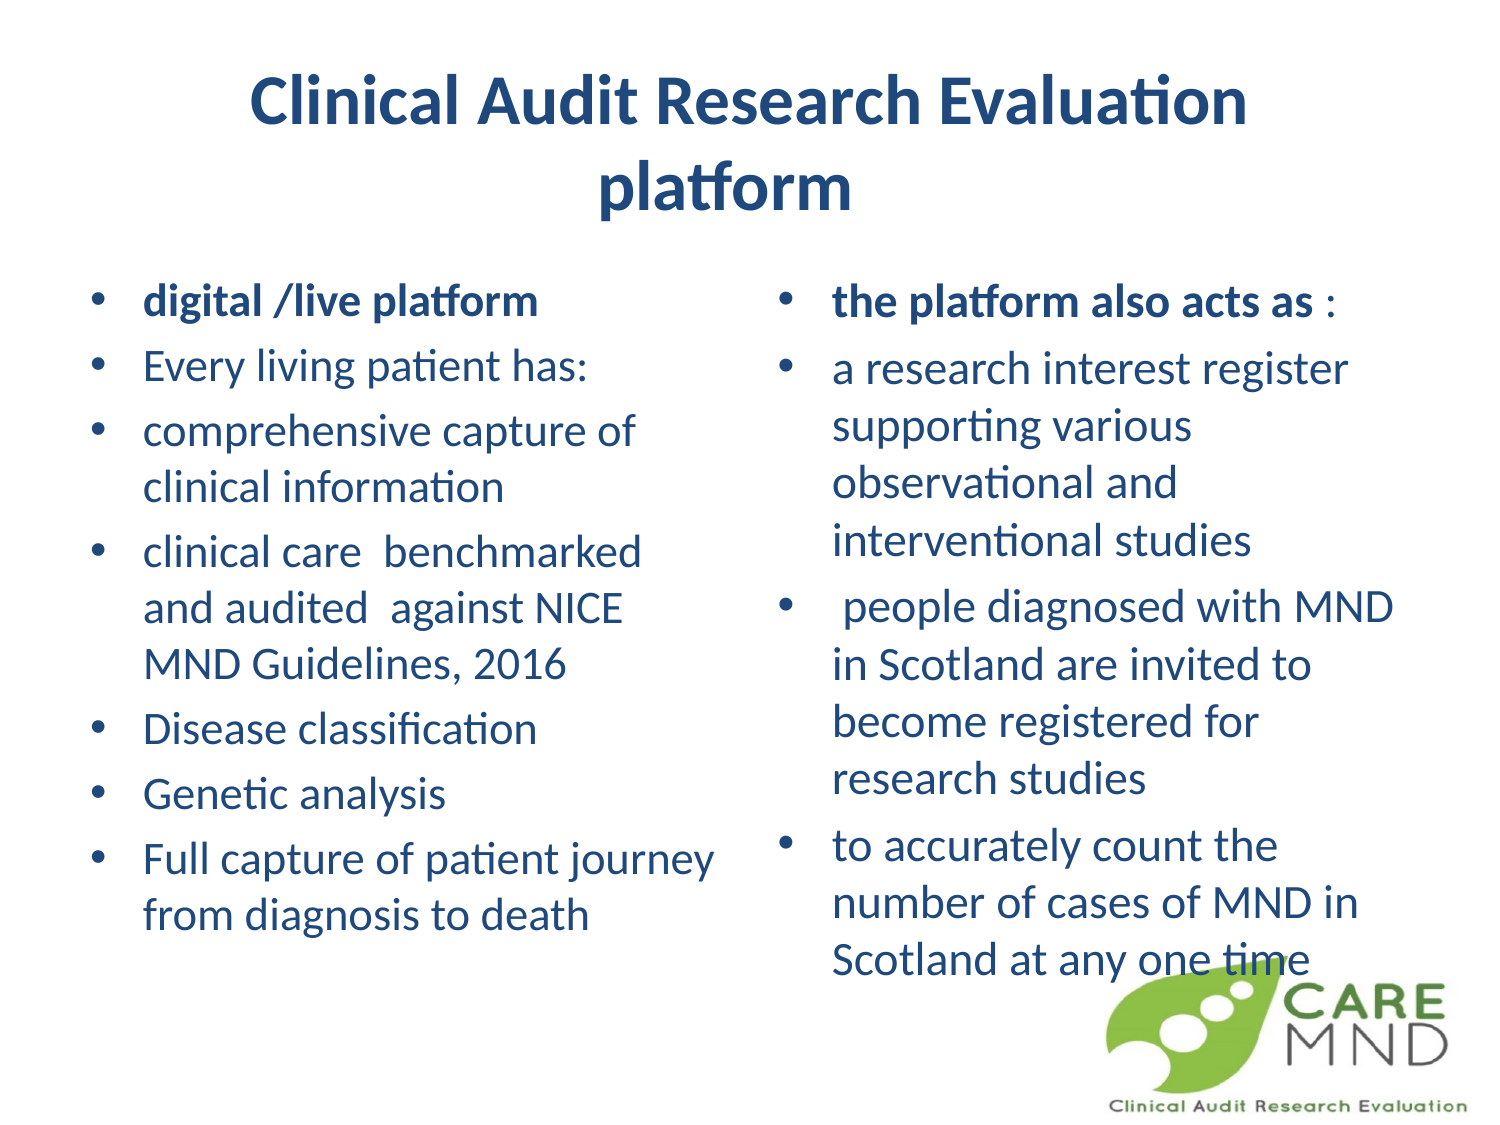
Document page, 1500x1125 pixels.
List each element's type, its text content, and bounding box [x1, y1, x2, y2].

list digital /live platform Every living patient has: comprehensive capture of clinical information clinical care benchmarked and audited against NICE MND Guidelines, 2016 Disease classification Genetic analysis Full capture of patient journey from diagnosis to death [75, 262, 738, 1005]
title Clinical Audit Research Evaluation platform [75, 45, 1425, 233]
list the platform also acts as : a research interest register supporting various observational and interventional studies people diagnosed with MND in Scotland are invited to become registered for research studies to accurately count the number of cases of MND in Scotland at any one time [762, 262, 1425, 1005]
picture [1104, 951, 1471, 1116]
